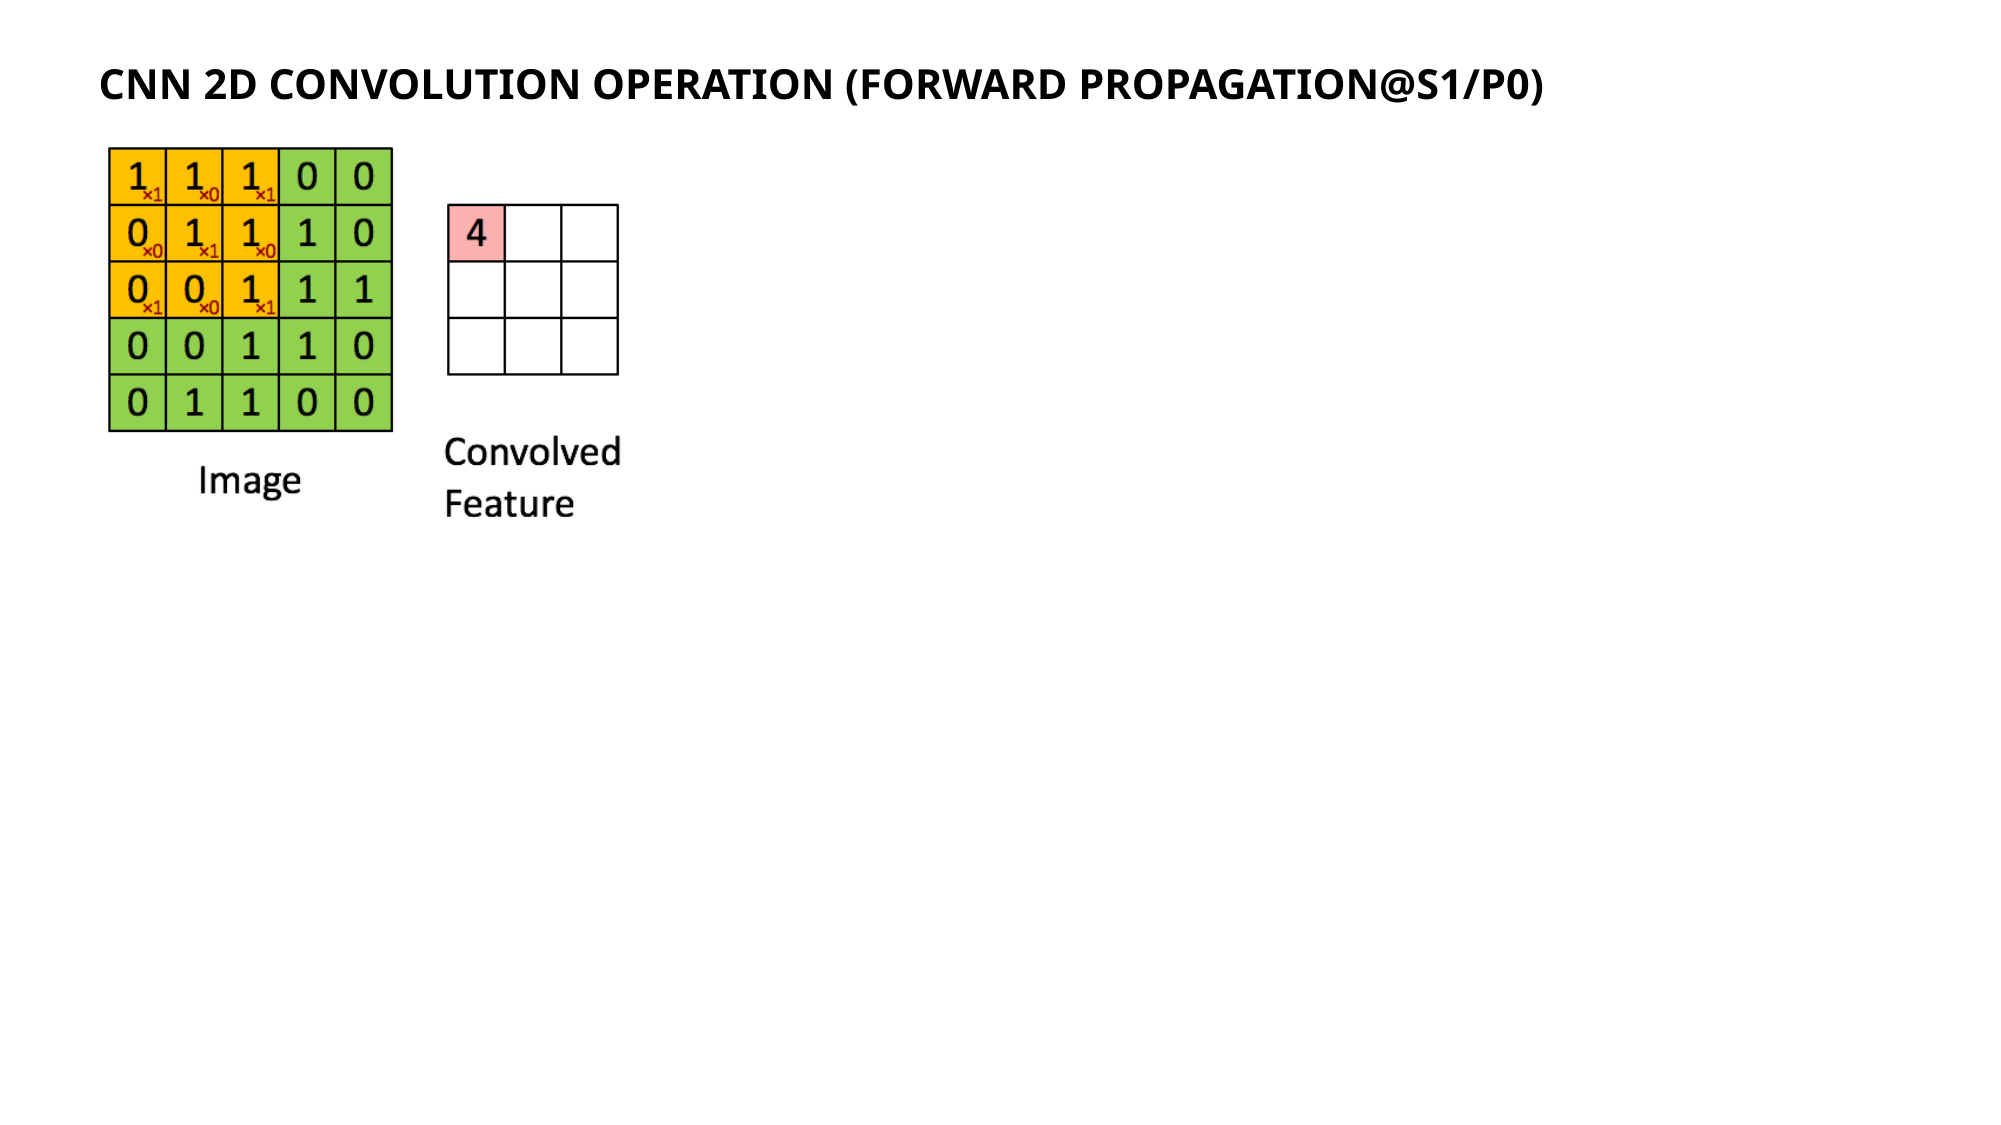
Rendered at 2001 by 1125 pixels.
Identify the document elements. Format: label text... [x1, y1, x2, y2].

text_box CNN 2D Convolution Operation (Forward Propagation@S1/P0) [83, 41, 1584, 131]
picture [53, 92, 672, 544]
